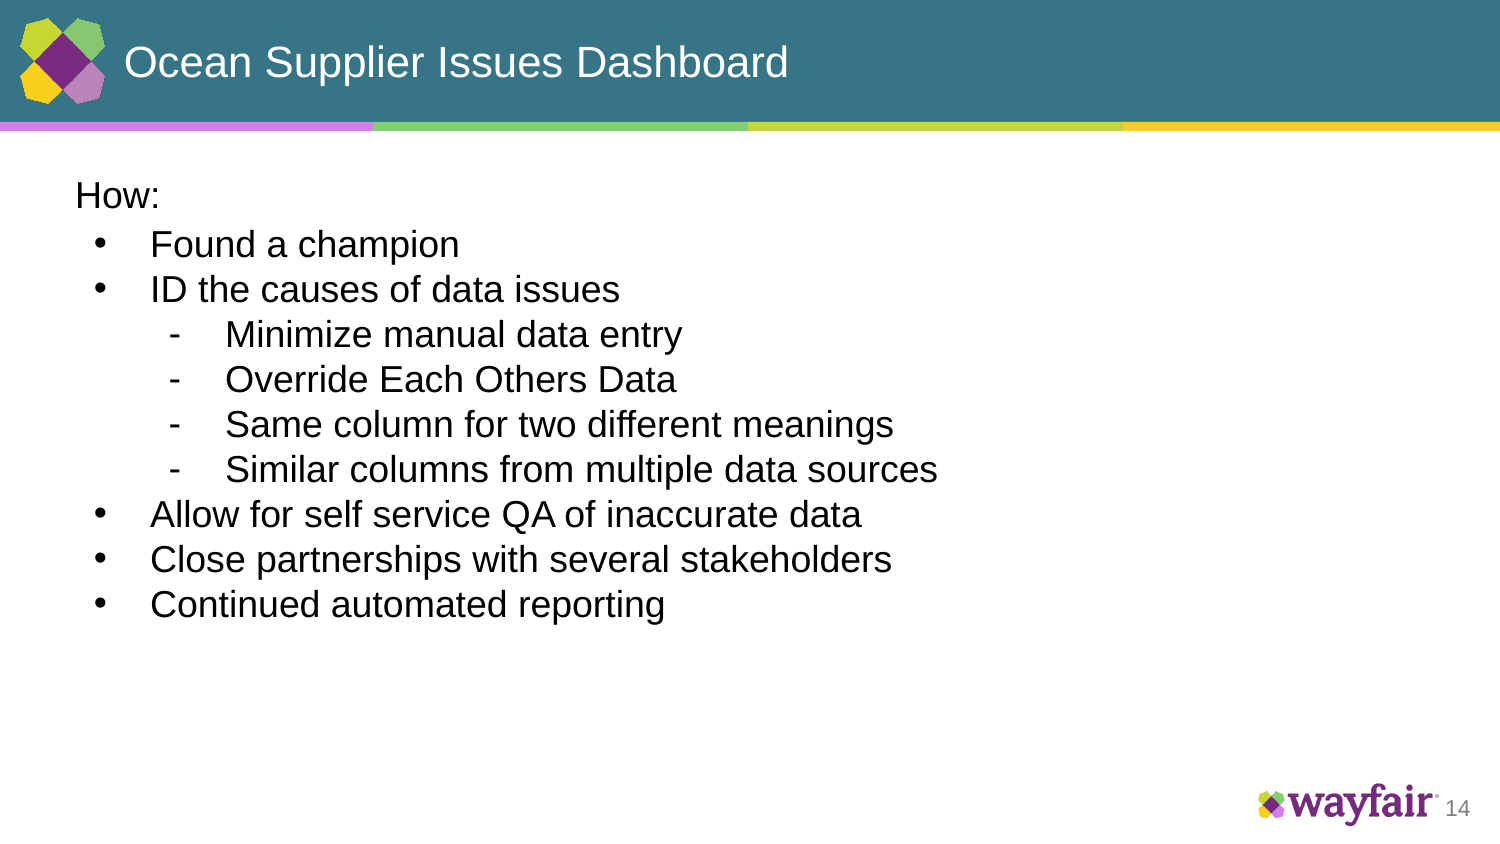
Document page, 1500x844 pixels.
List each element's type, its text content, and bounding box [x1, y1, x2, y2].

picture [1246, 769, 1450, 838]
list How: Found a champion ID the causes of data issues Minimize manual data entry Override Each Others Data Same column for two different meanings Similar columns from multiple data sources Allow for self service QA of inaccurate data Close partnerships with several stakeholders Continued automated reporting [64, 159, 1430, 754]
picture [20, 18, 105, 104]
title Ocean Supplier Issues Dashboard [112, 13, 1439, 108]
